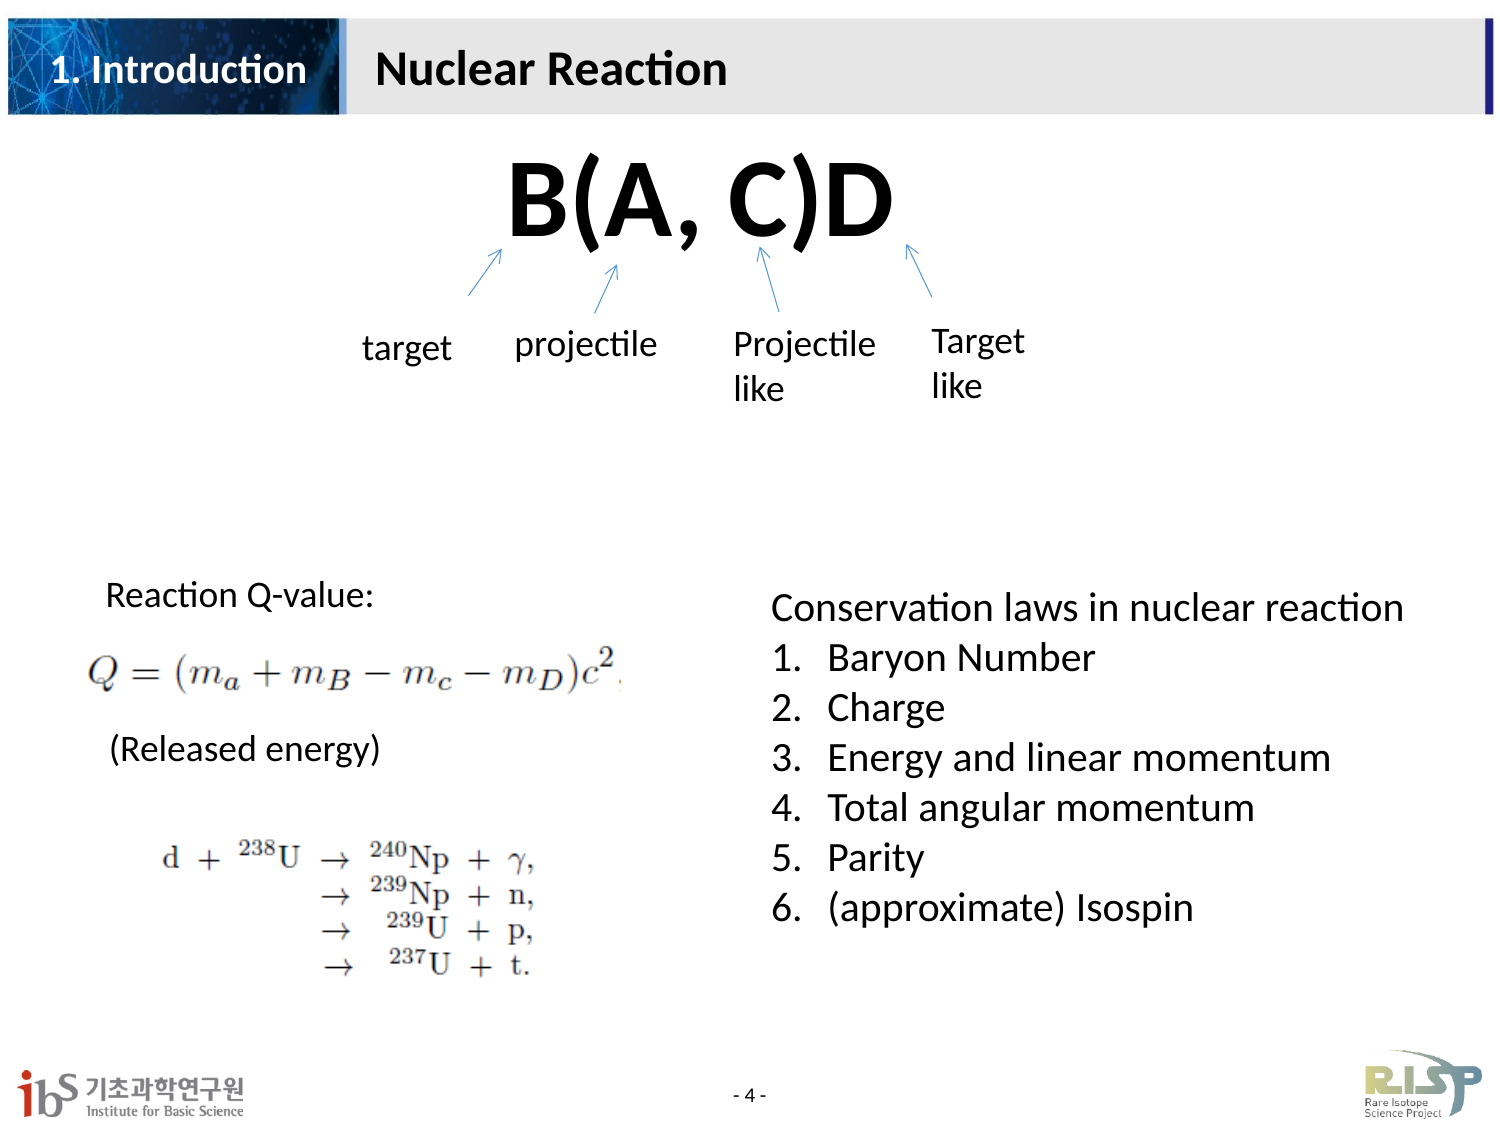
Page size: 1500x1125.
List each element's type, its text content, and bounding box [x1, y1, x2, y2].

picture [2, 10, 1500, 130]
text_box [759, 246, 779, 312]
text_box (Released energy) [94, 716, 718, 777]
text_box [594, 264, 618, 314]
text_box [468, 248, 502, 296]
picture [51, 623, 621, 709]
text_box Conservation laws in nuclear reaction Baryon Number Charge Energy and linear momentum Total angular momentum Parity (approximate) Isospin [756, 571, 1424, 937]
picture [1364, 1049, 1482, 1119]
text_box target [347, 315, 468, 375]
text_box projectile [499, 311, 673, 372]
text_box Reaction Q-value: [90, 562, 399, 623]
text_box Target like [916, 308, 1041, 413]
picture [157, 824, 535, 989]
picture [17, 1070, 243, 1117]
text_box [906, 243, 932, 298]
text_box B(A, C)D [492, 130, 910, 267]
text_box Projectile like [718, 311, 892, 417]
